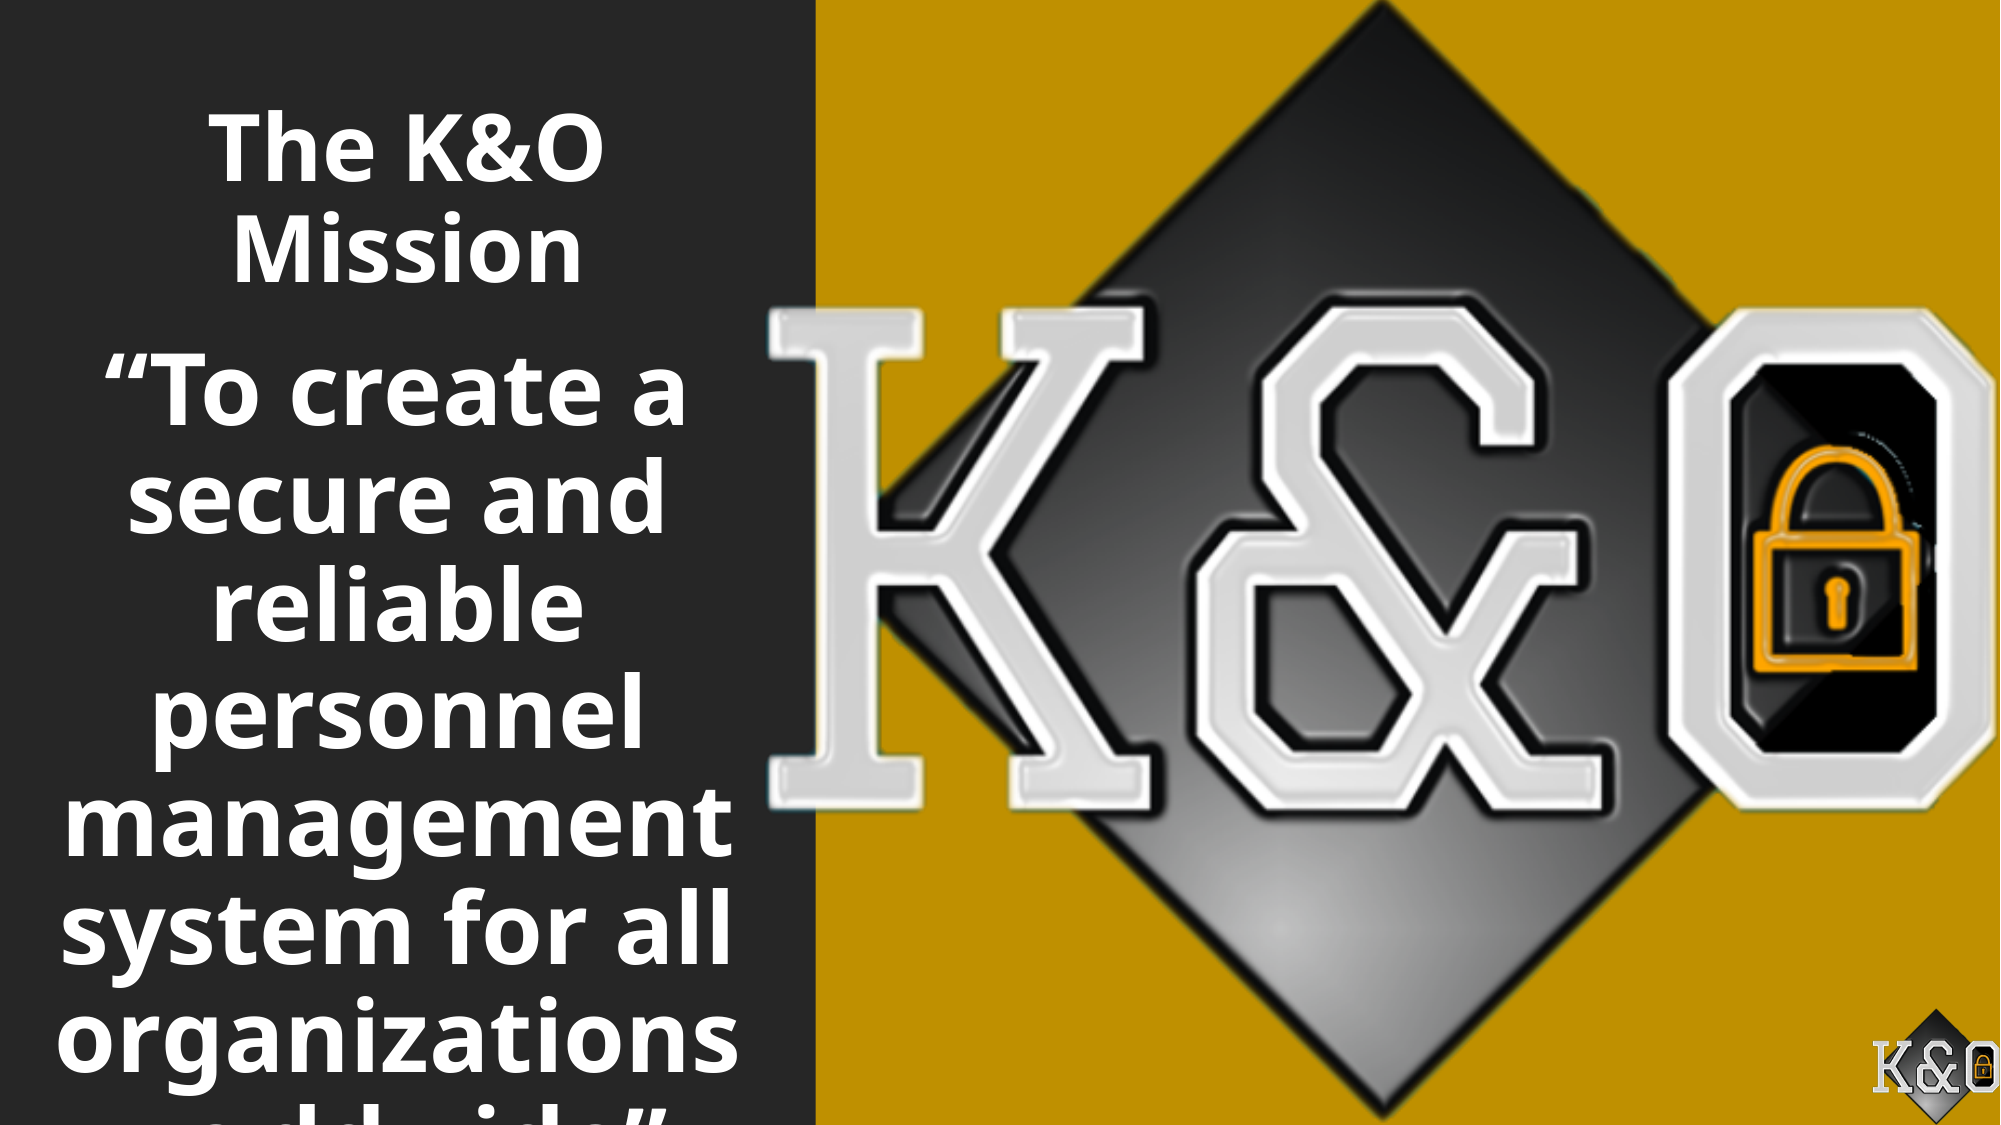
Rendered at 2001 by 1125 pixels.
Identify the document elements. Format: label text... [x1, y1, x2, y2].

title The K&O Mission [16, 93, 763, 311]
list “To create a secure and reliable personnel management system for all organizations worldwide”. [33, 331, 763, 942]
text_box [0, 0, 763, 1125]
picture [763, 0, 2000, 1125]
